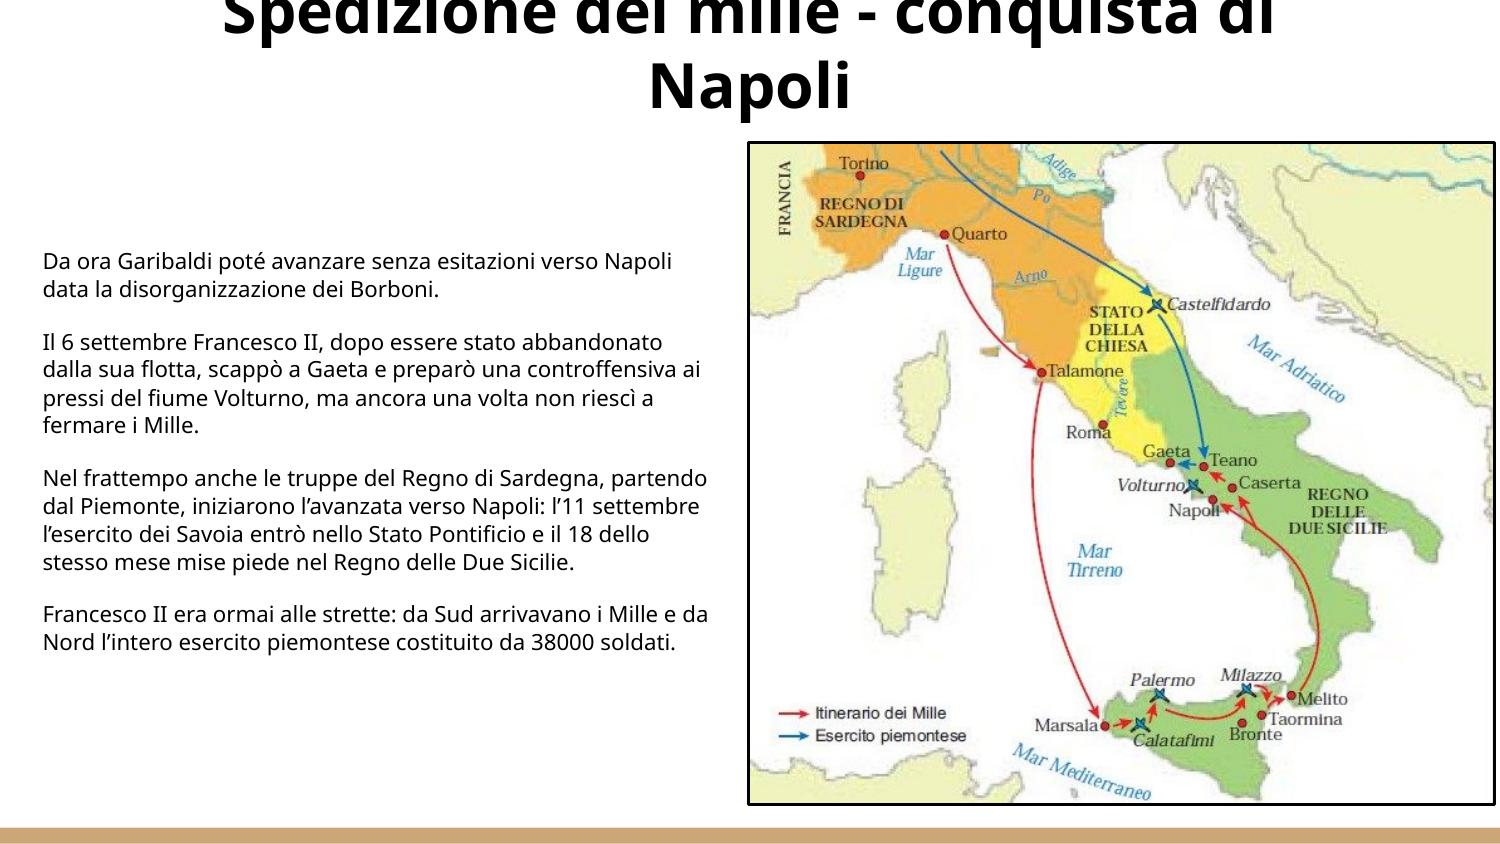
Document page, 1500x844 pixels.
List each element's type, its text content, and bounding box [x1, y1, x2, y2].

list Da ora Garibaldi poté avanzare senza esitazioni verso Napoli data la disorganizzazione dei Borboni. Il 6 settembre Francesco II, dopo essere stato abbandonato dalla sua flotta, scappò a Gaeta e preparò una controffensiva ai pressi del fiume Volturno, ma ancora una volta non riescì a fermare i Mille. Nel frattempo anche le truppe del Regno di Sardegna, partendo dal Piemonte, iniziarono l’avanzata verso Napoli: l’11 settembre l’esercito dei Savoia entrò nello Stato Pontificio e il 18 dello stesso mese mise piede nel Regno delle Due Sicilie. Francesco II era ormai alle strette: da Sud arrivavano i Mille e da Nord l’intero esercito piemontese costituito da 38000 soldati. [27, 231, 727, 716]
title Spedizione dei mille - conquista di Napoli [137, 7, 1363, 137]
picture [749, 143, 1494, 803]
